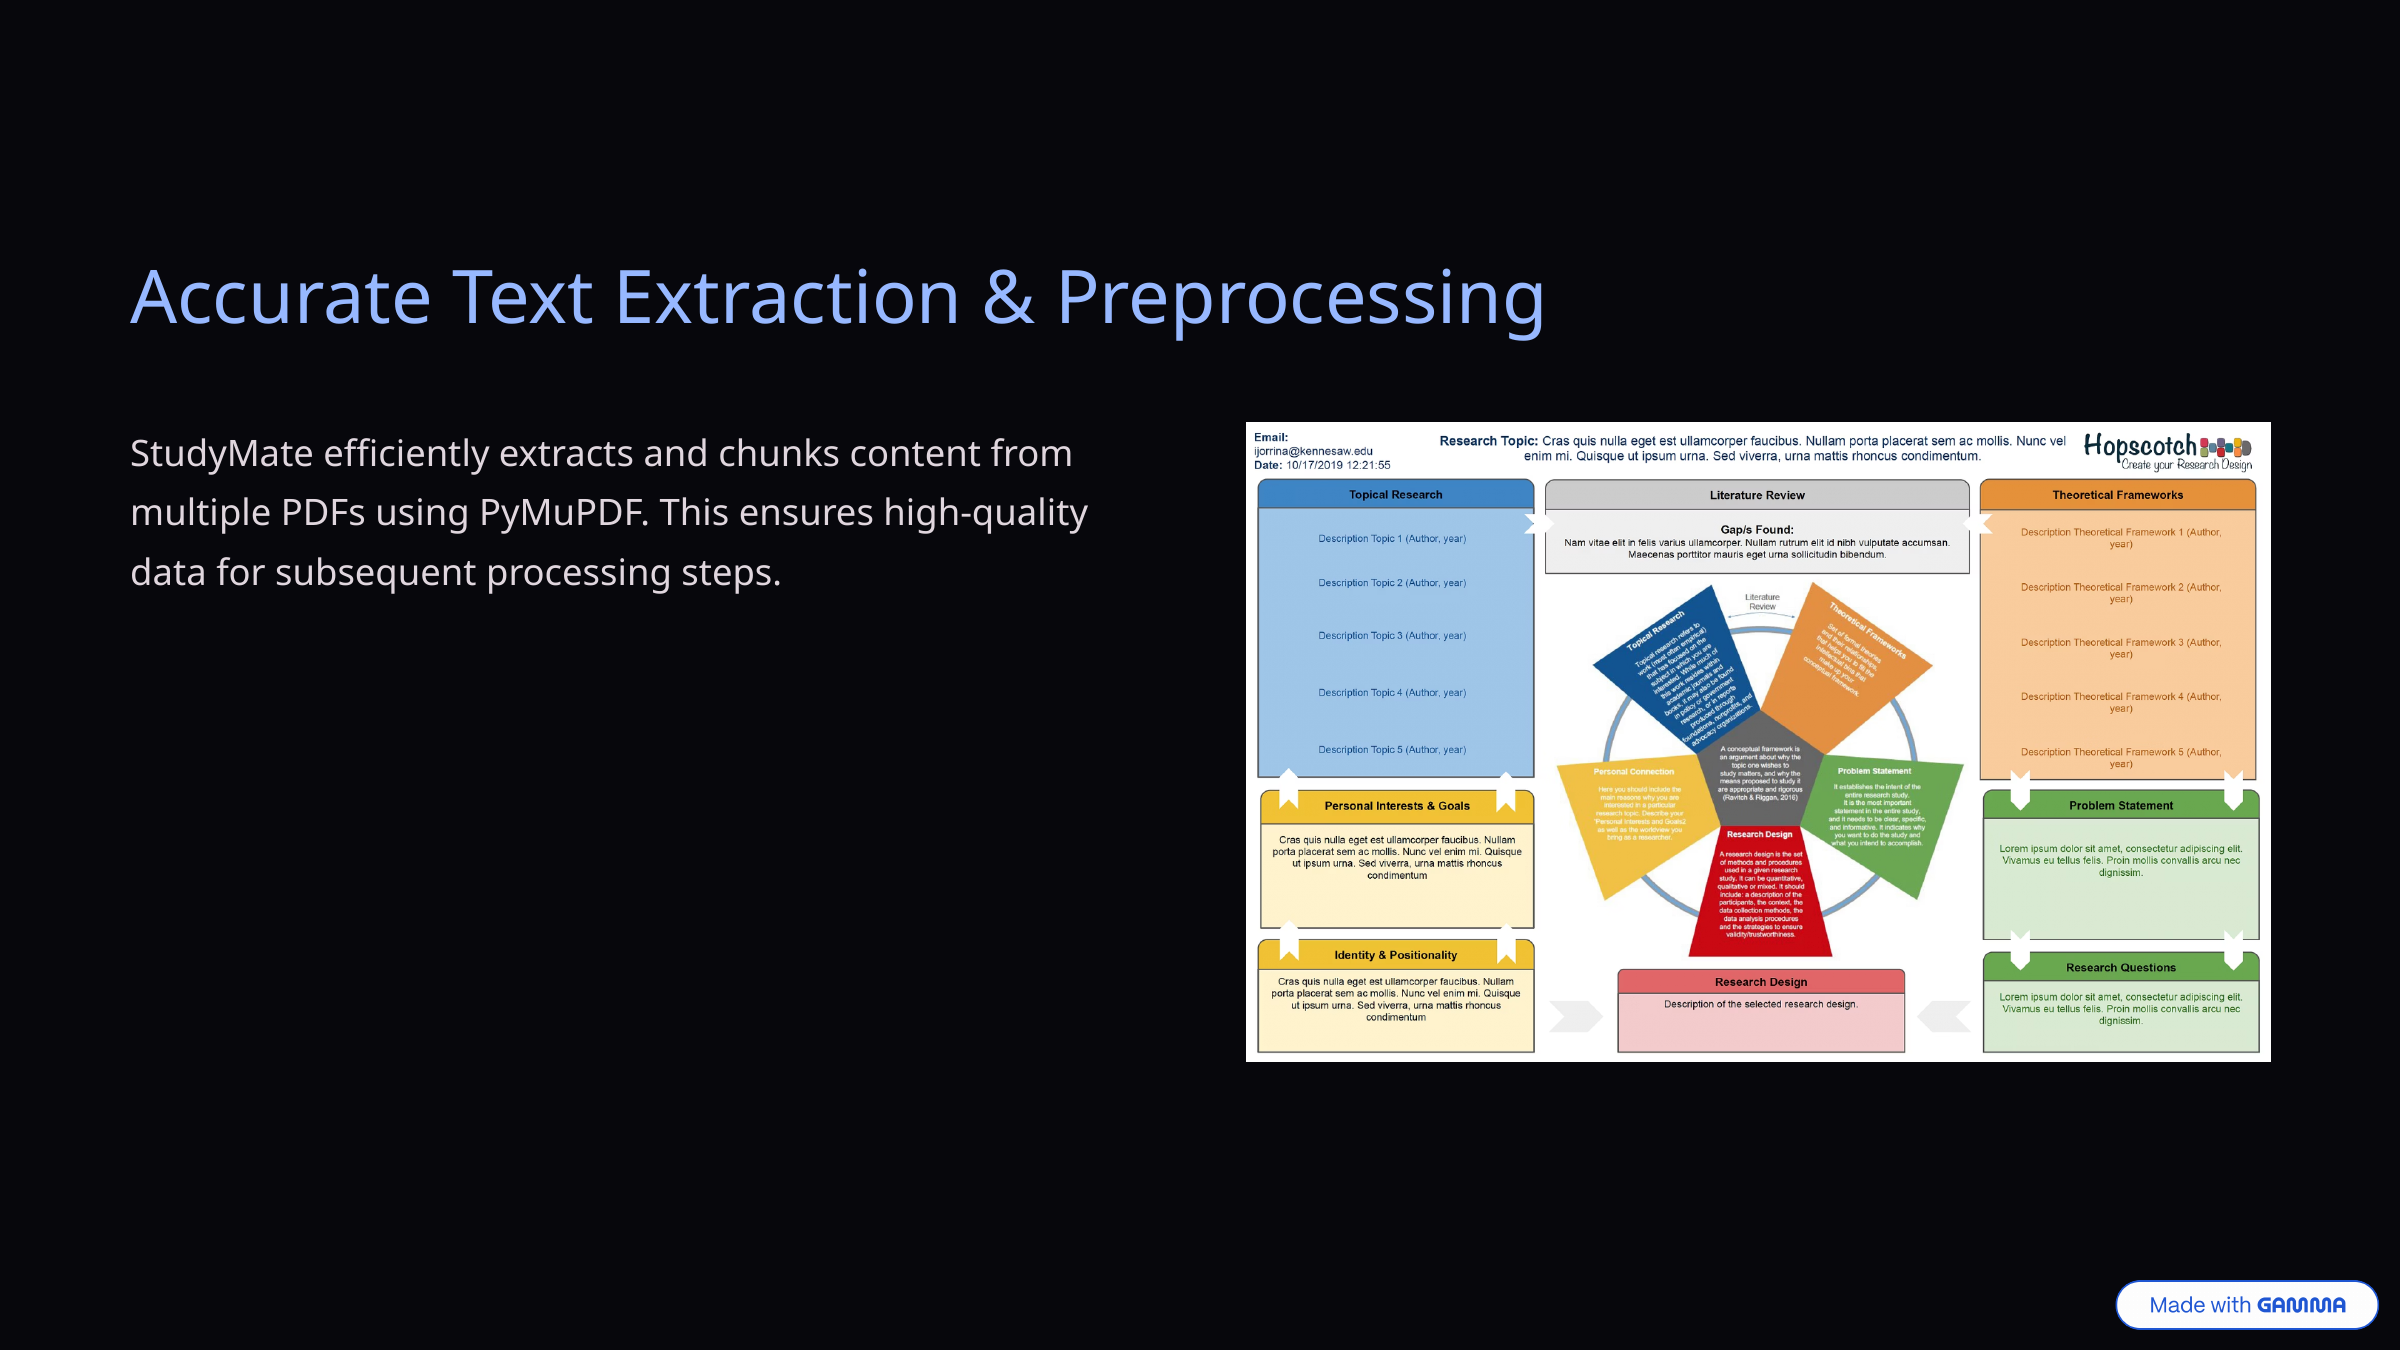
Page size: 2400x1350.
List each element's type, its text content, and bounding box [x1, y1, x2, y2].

text_box Accurate Text Extraction & Preprocessing [130, 246, 1697, 340]
picture [1246, 422, 2271, 1062]
picture [2106, 1271, 2389, 1339]
text_box StudyMate efficiently extracts and chunks content from multiple PDFs using PyMuPDF. This ensures high-quality data for subsequent processing steps. [130, 414, 1155, 593]
